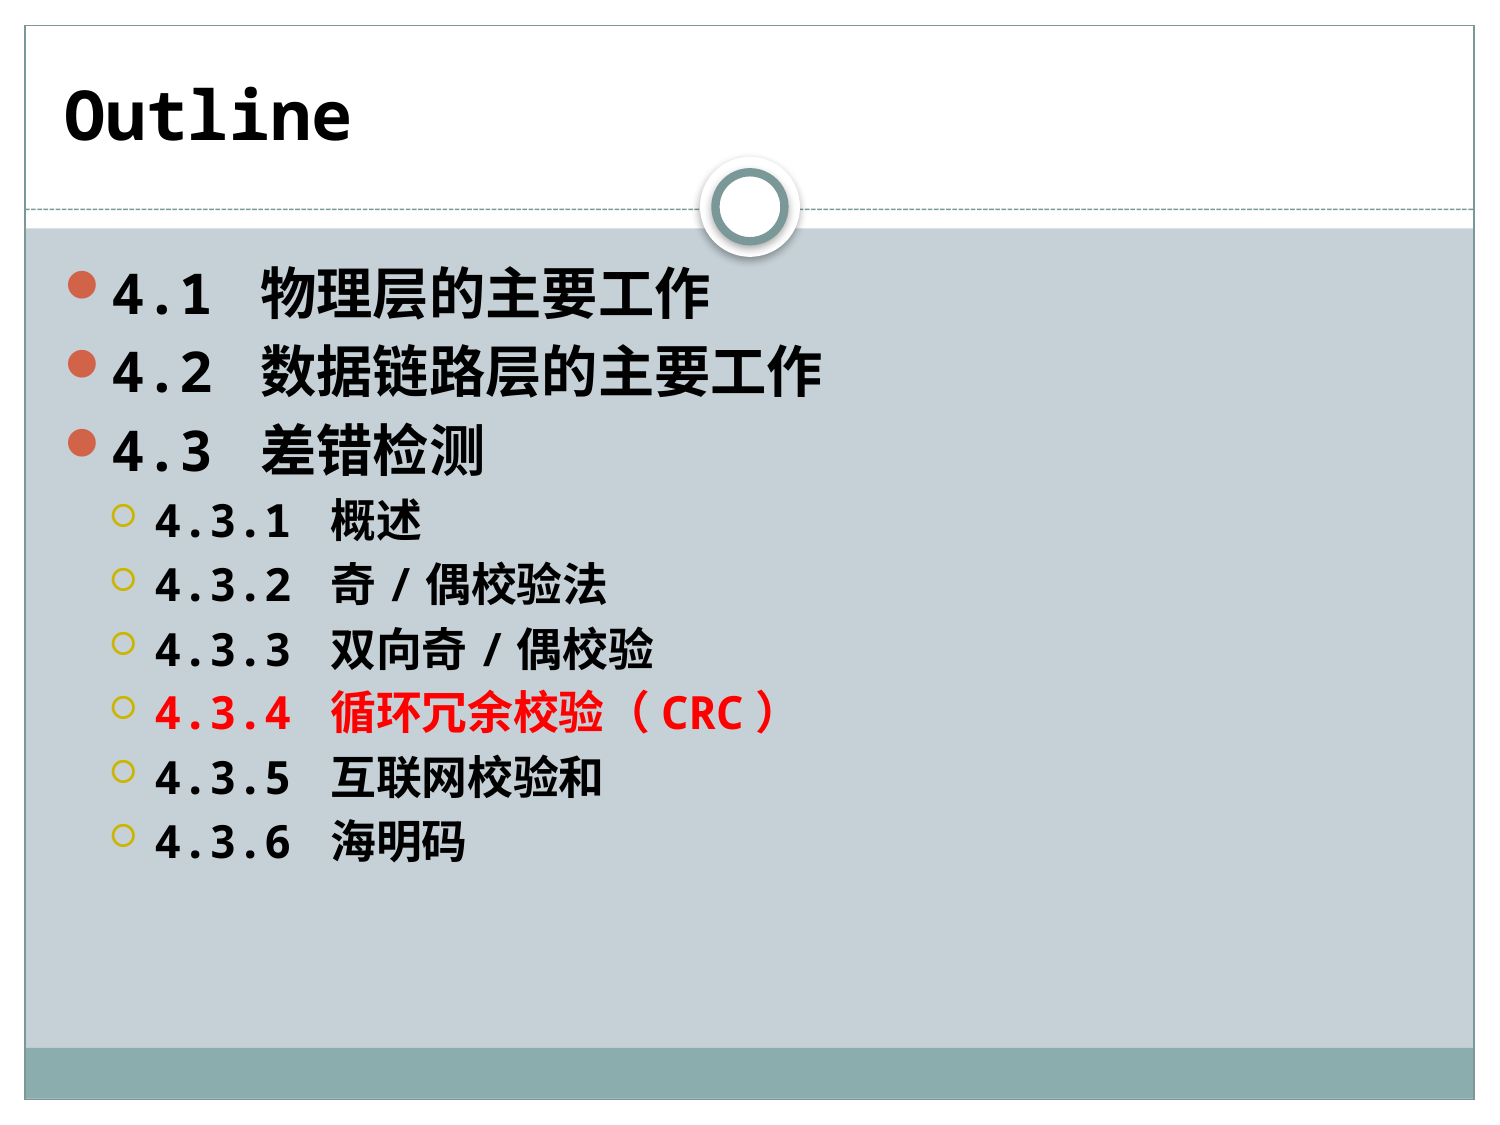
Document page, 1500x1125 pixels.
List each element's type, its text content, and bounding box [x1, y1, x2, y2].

title Outline [49, 37, 1450, 162]
list 4.1 物理层的主要工作 4.2 数据链路层的主要工作 4.3 差错检测 4.3.1 概述 4.3.2 奇/偶校验法 4.3.3 双向奇/偶校验 4.3.4 循环冗余校验（CRC） 4.3.5 互联网校验和 4.3.6 海明码 [49, 250, 1445, 1001]
